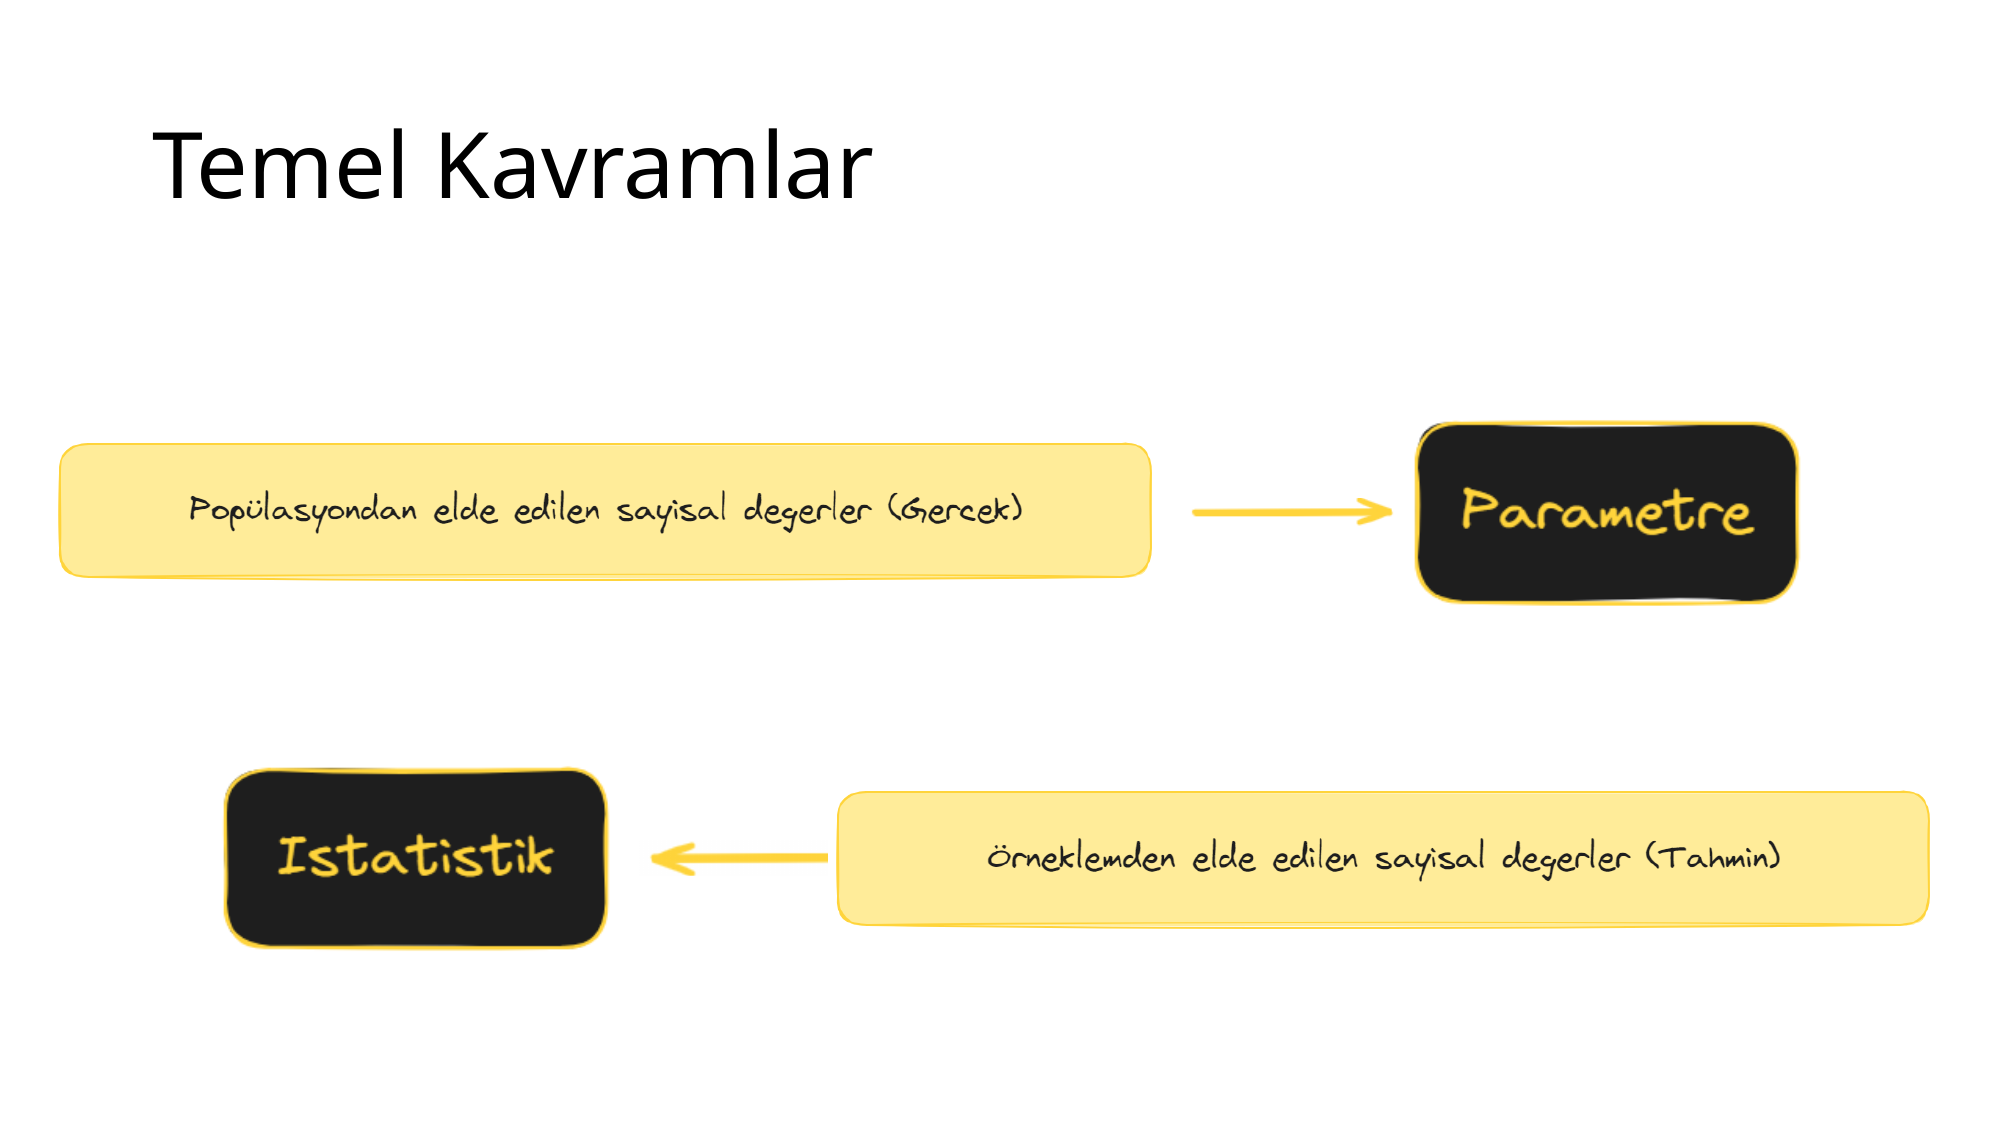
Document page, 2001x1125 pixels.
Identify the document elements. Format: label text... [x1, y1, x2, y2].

picture [1181, 408, 1813, 618]
picture [210, 753, 623, 963]
picture [49, 434, 1159, 587]
picture [638, 781, 1938, 935]
title Temel Kavramlar [137, 59, 1863, 278]
